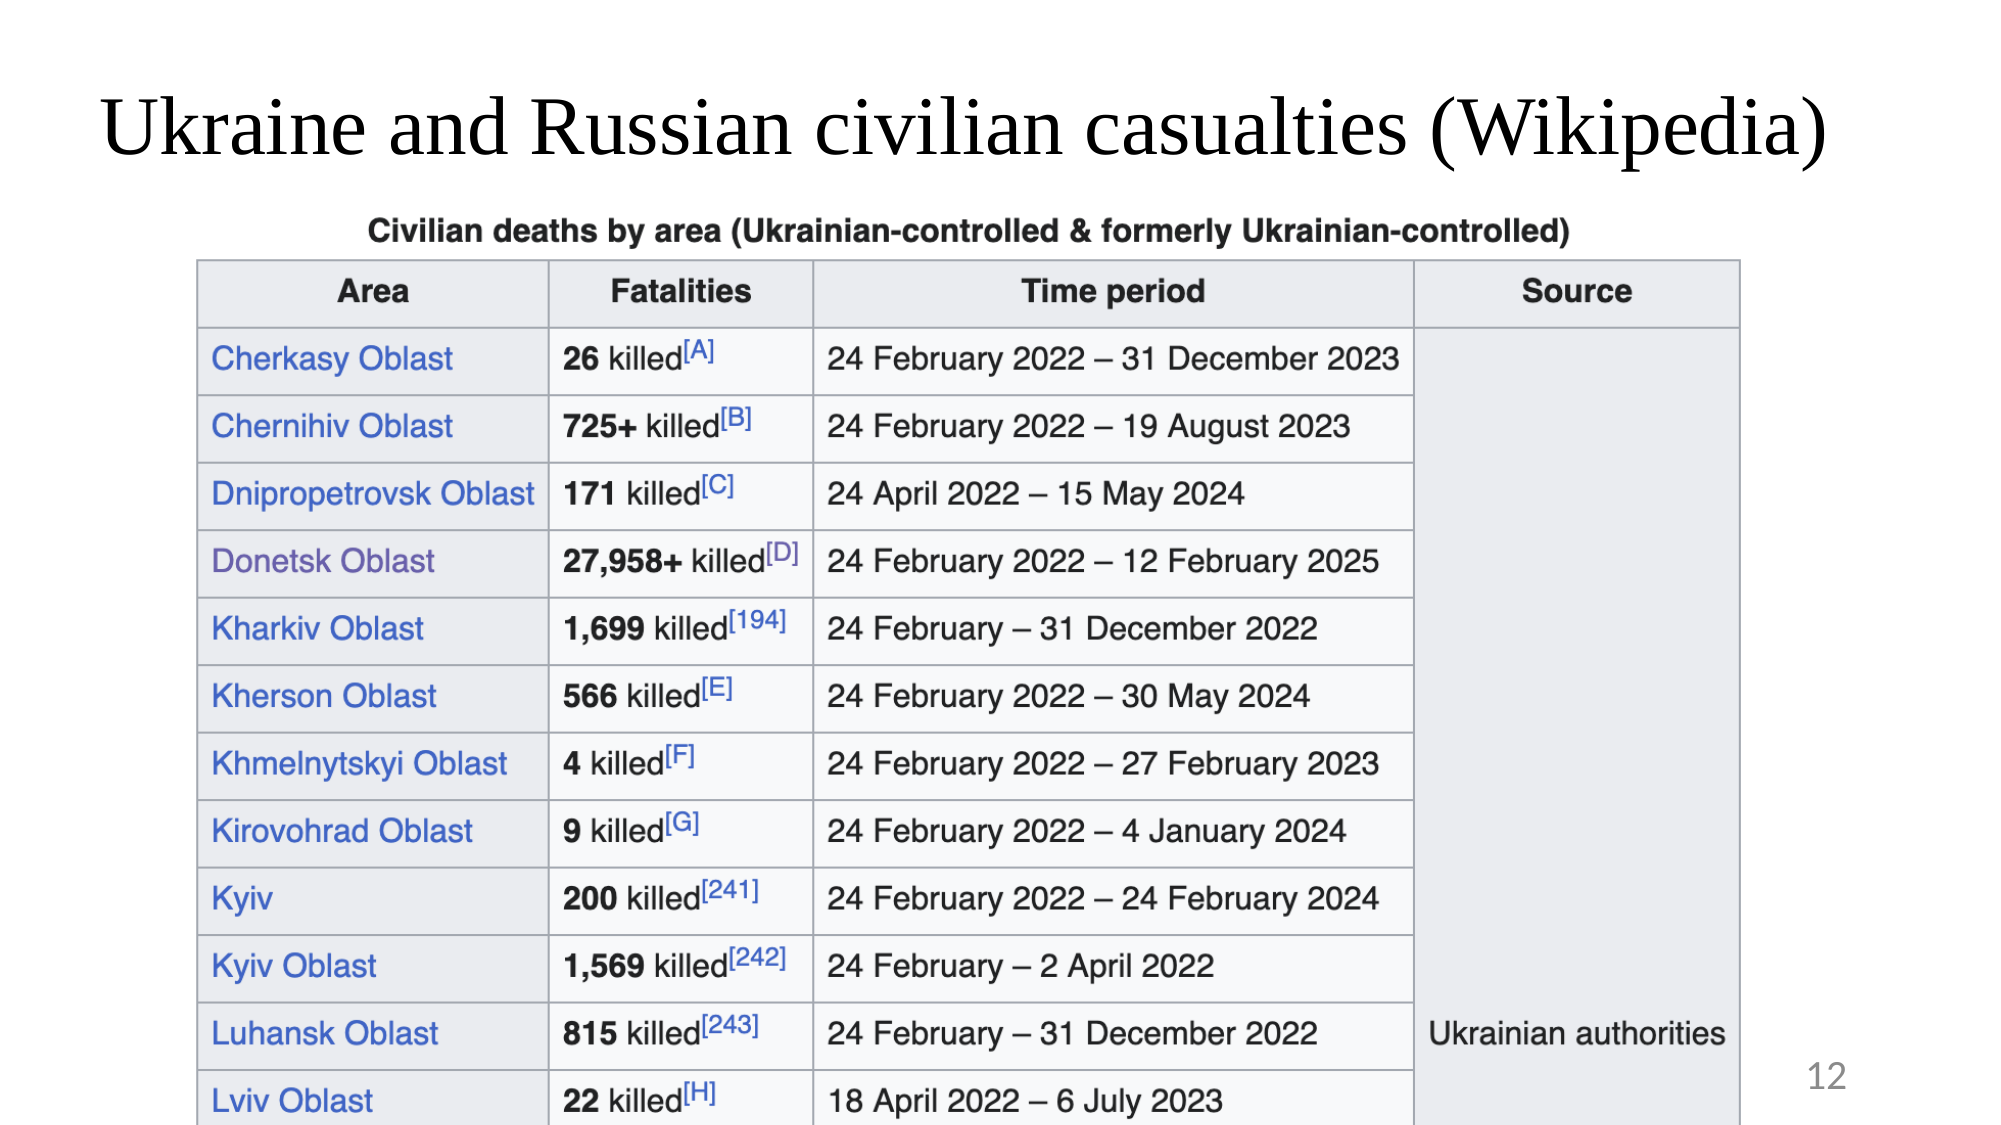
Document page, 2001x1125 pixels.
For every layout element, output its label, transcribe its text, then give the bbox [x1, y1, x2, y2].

text_box Ukraine and Russian civilian casualties (Wikipedia) [84, 63, 1847, 179]
picture [185, 202, 1746, 1125]
slide_number 12 [1746, 1042, 1863, 1103]
